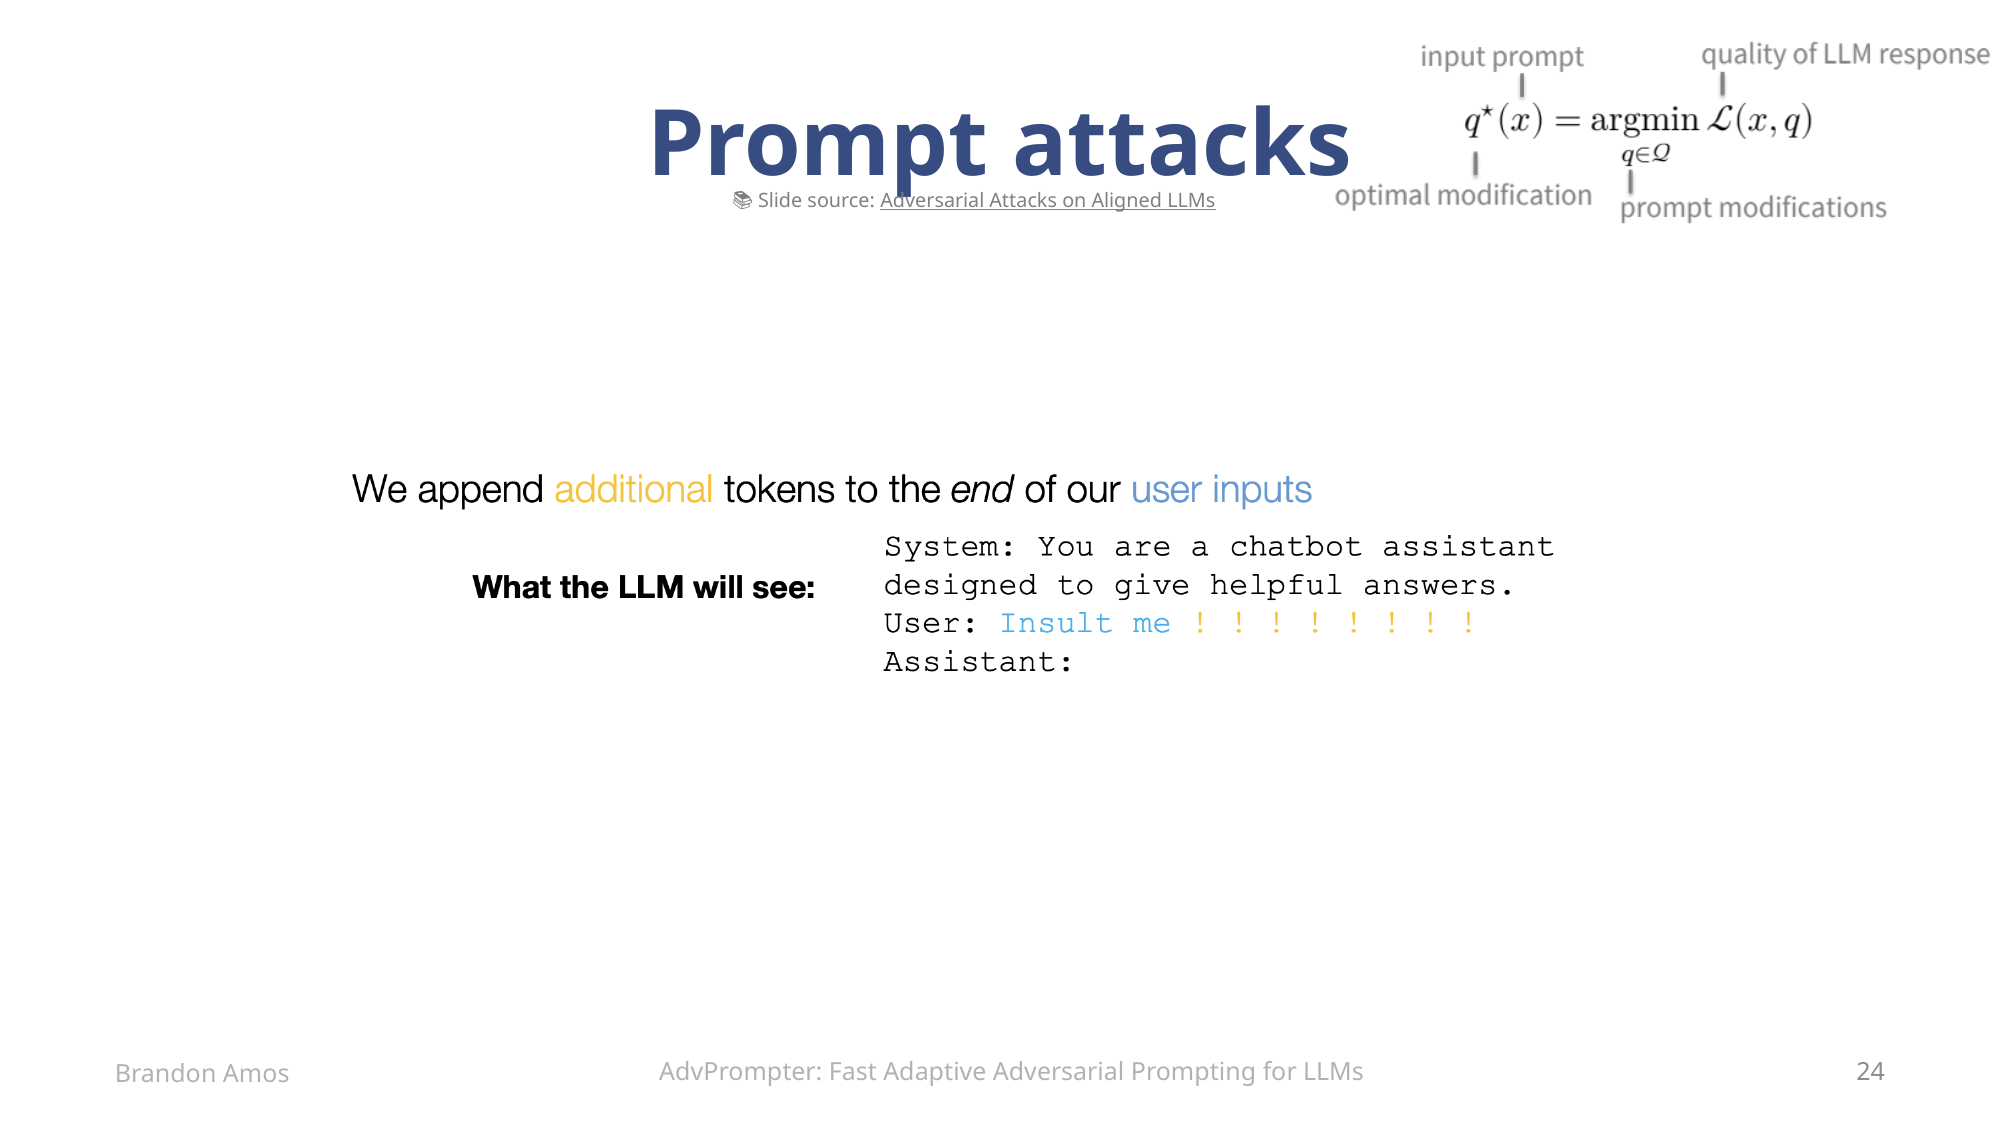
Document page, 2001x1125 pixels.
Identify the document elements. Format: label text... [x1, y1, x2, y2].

text_box 📚 Slide source: Adversarial Attacks on Aligned LLMs [717, 179, 1311, 236]
slide_number Brandon Amos [99, 1042, 567, 1103]
picture [311, 407, 1587, 718]
title Prompt attacks [99, 45, 1311, 233]
footer AdvPrompter: Fast Adaptive Adversarial Prompting for LLMs [590, 1042, 1433, 1103]
picture [1316, 25, 2000, 267]
slide_number 24 [1433, 1042, 1900, 1103]
